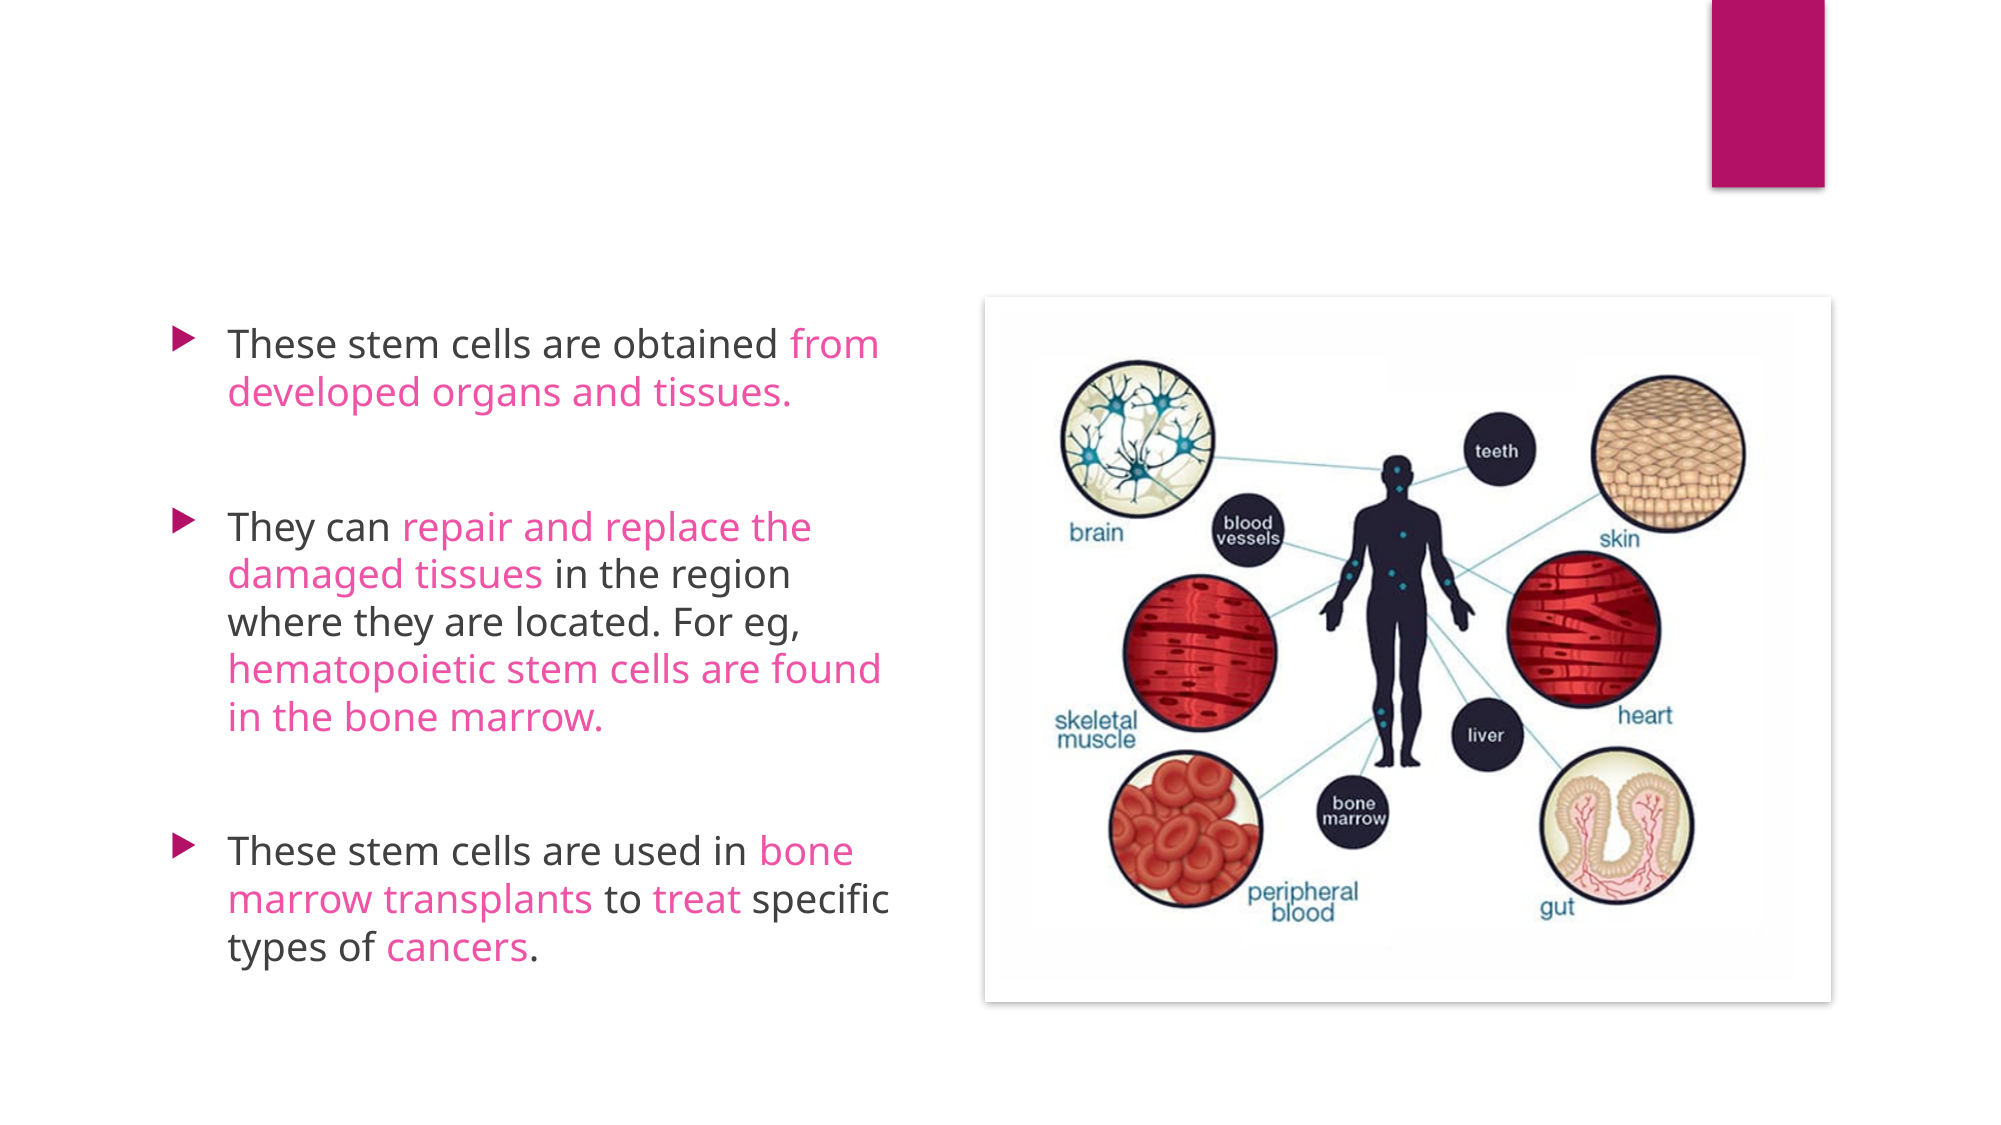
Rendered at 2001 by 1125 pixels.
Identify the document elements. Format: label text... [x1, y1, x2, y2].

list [999, 311, 1817, 988]
list These stem cells are obtained from developed organs and tissues. They can repair and replace the damaged tissues in the region where they are located. For eg, hematopoietic stem cells are found in the bone marrow. These stem cells are used in bone marrow transplants to treat specific types of cancers. [154, 311, 915, 988]
